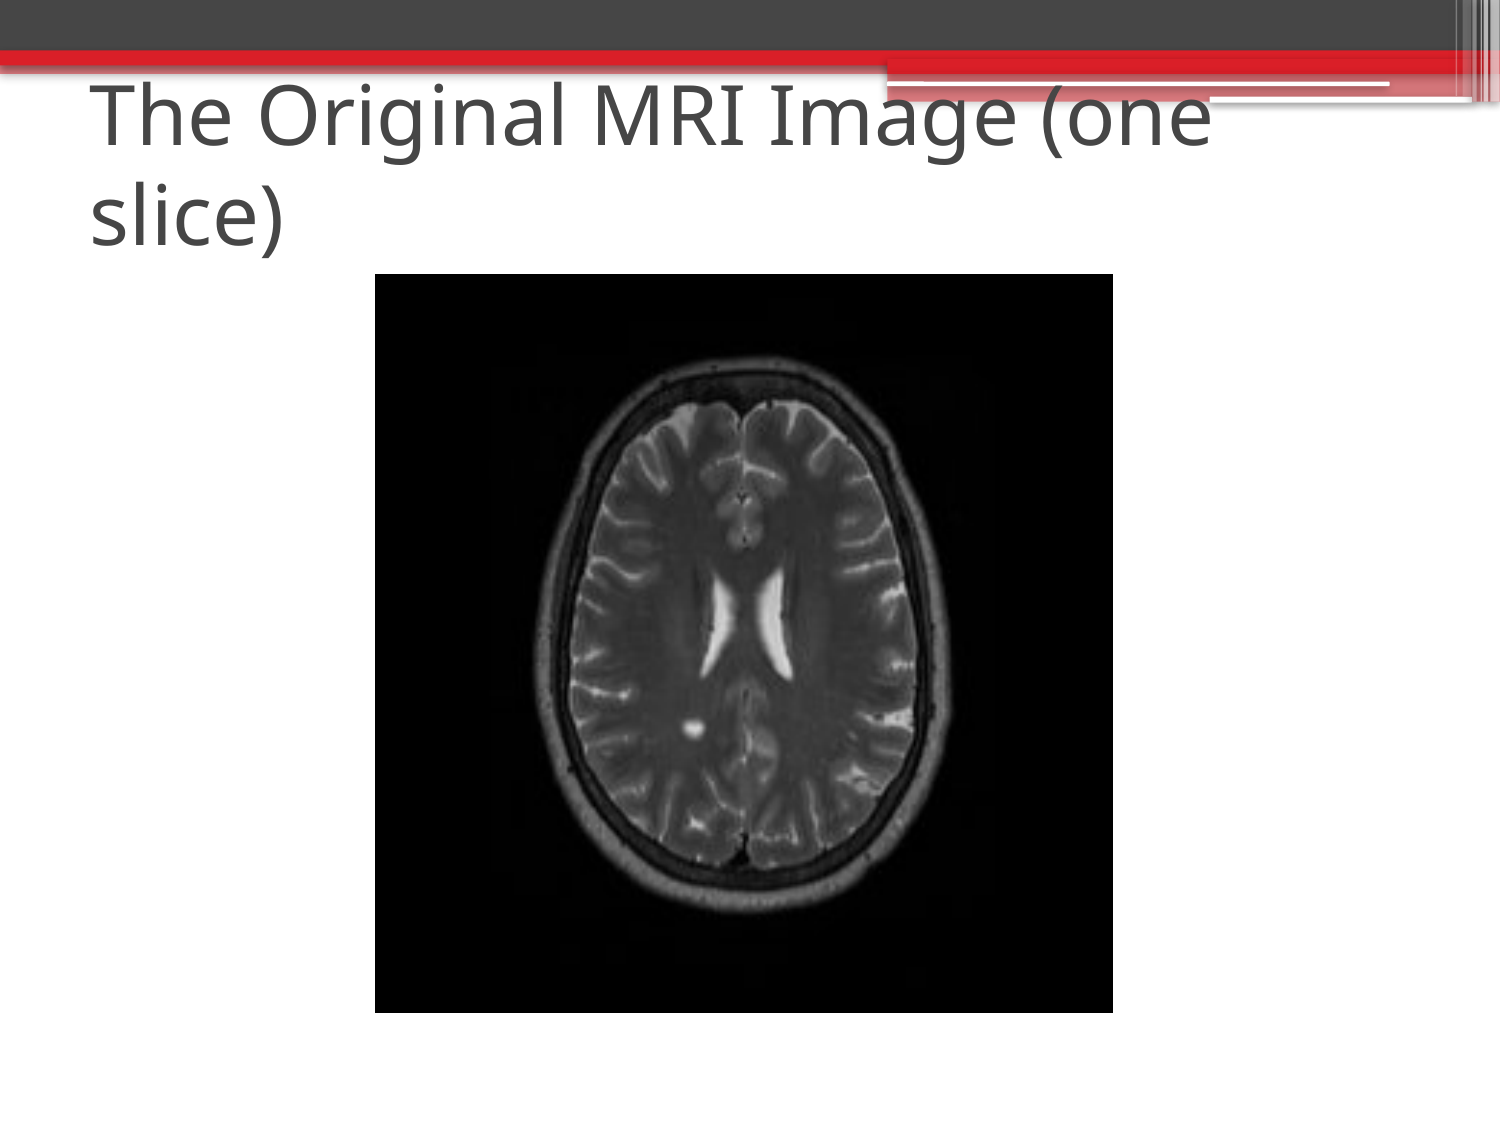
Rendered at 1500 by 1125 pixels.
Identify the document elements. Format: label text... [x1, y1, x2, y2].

title The Original MRI Image (one slice) [75, 75, 1425, 250]
picture [374, 274, 1113, 1013]
